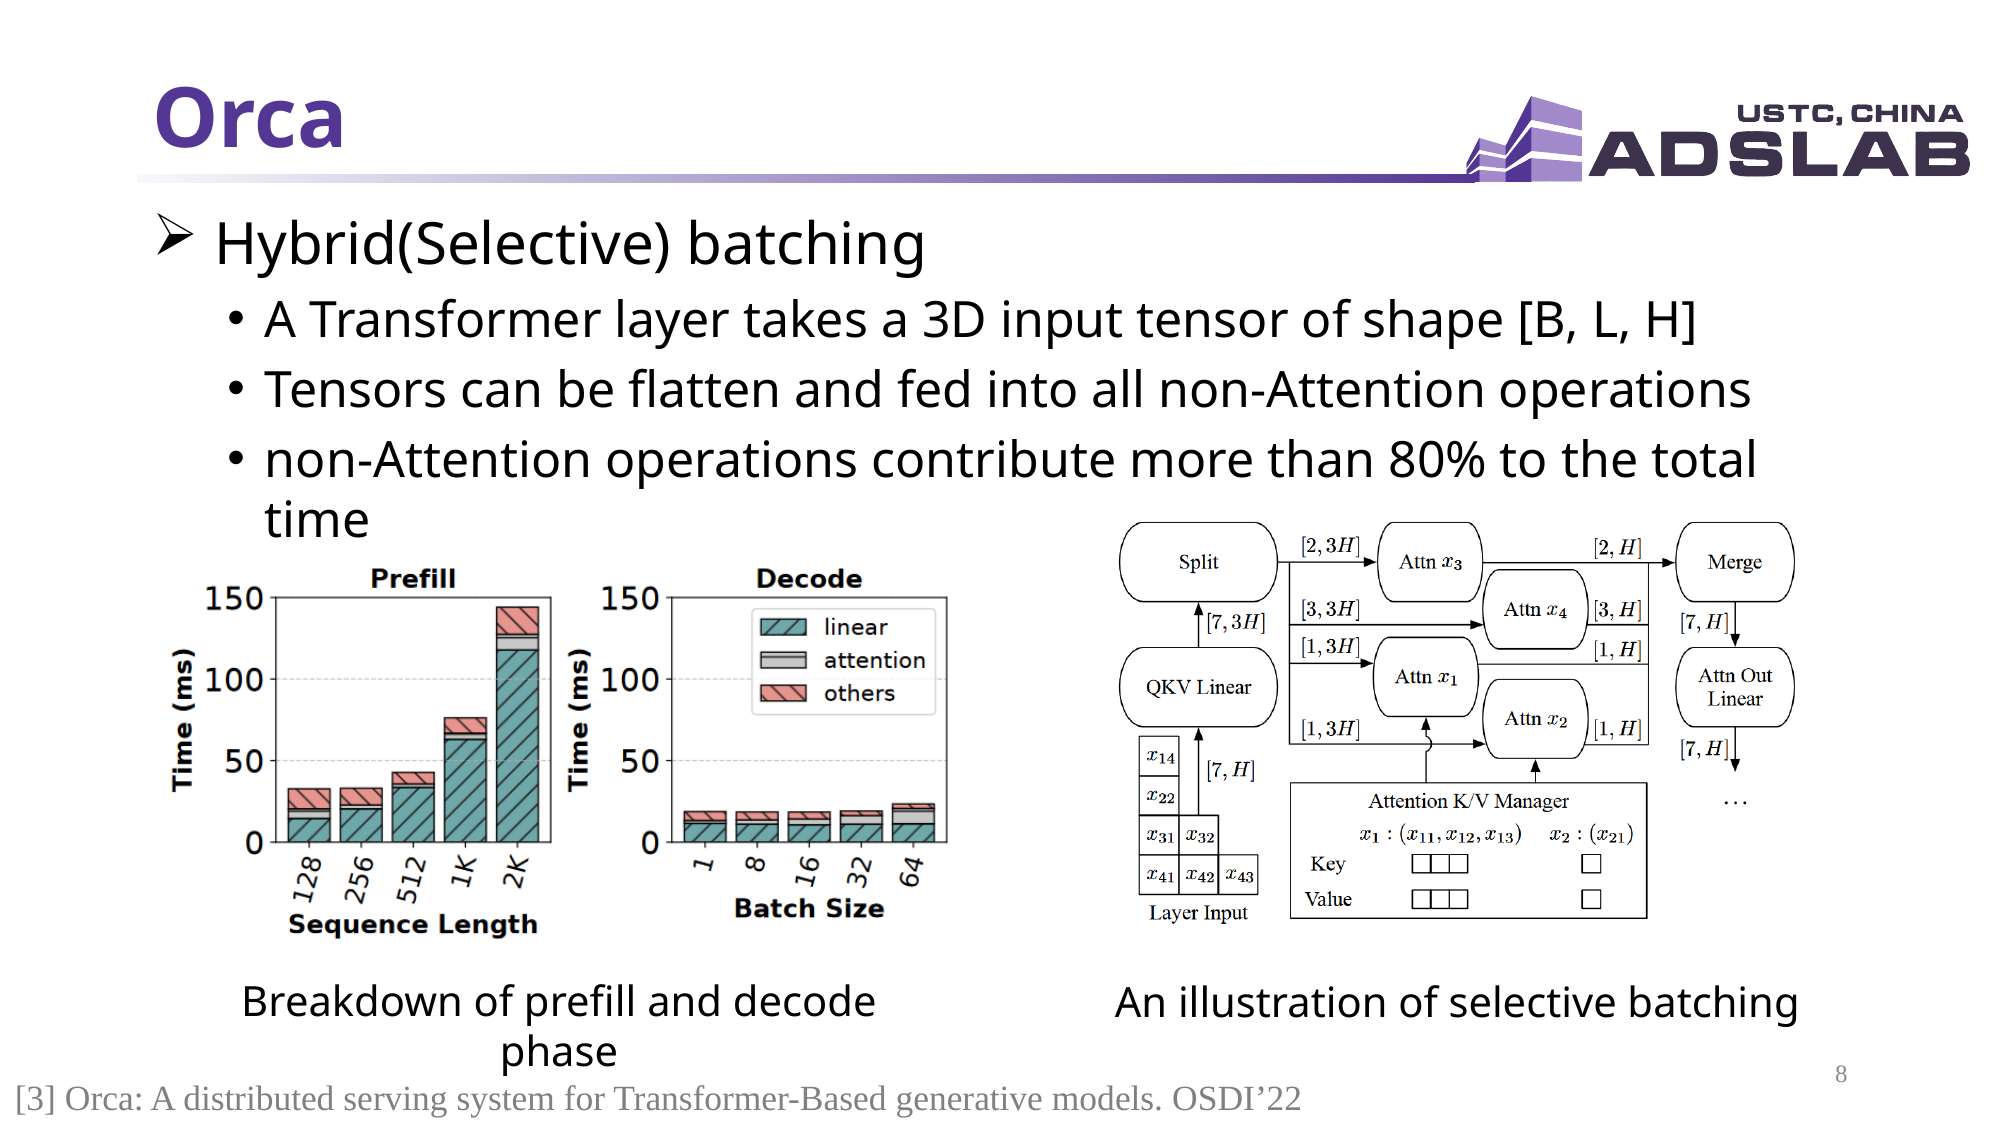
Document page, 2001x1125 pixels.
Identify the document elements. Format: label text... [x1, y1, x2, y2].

list Hybrid(Selective) batching A Transformer layer takes a 3D input tensor of shape [B, L, H] Tensors can be flatten and fed into all non-Attention operations non-Attention operations contribute more than 80% to the total time [137, 199, 1863, 1014]
text_box An illustration of selective batching [1083, 967, 1832, 1033]
picture [1470, 93, 1976, 183]
text_box [3] Orca: A distributed serving system for Transformer-Based generative models. OSDI’22 [0, 1067, 2000, 1125]
title Orca [137, 63, 1863, 177]
text_box Breakdown of prefill and decode phase [185, 967, 933, 1083]
picture [164, 544, 954, 947]
picture [1104, 518, 1811, 935]
